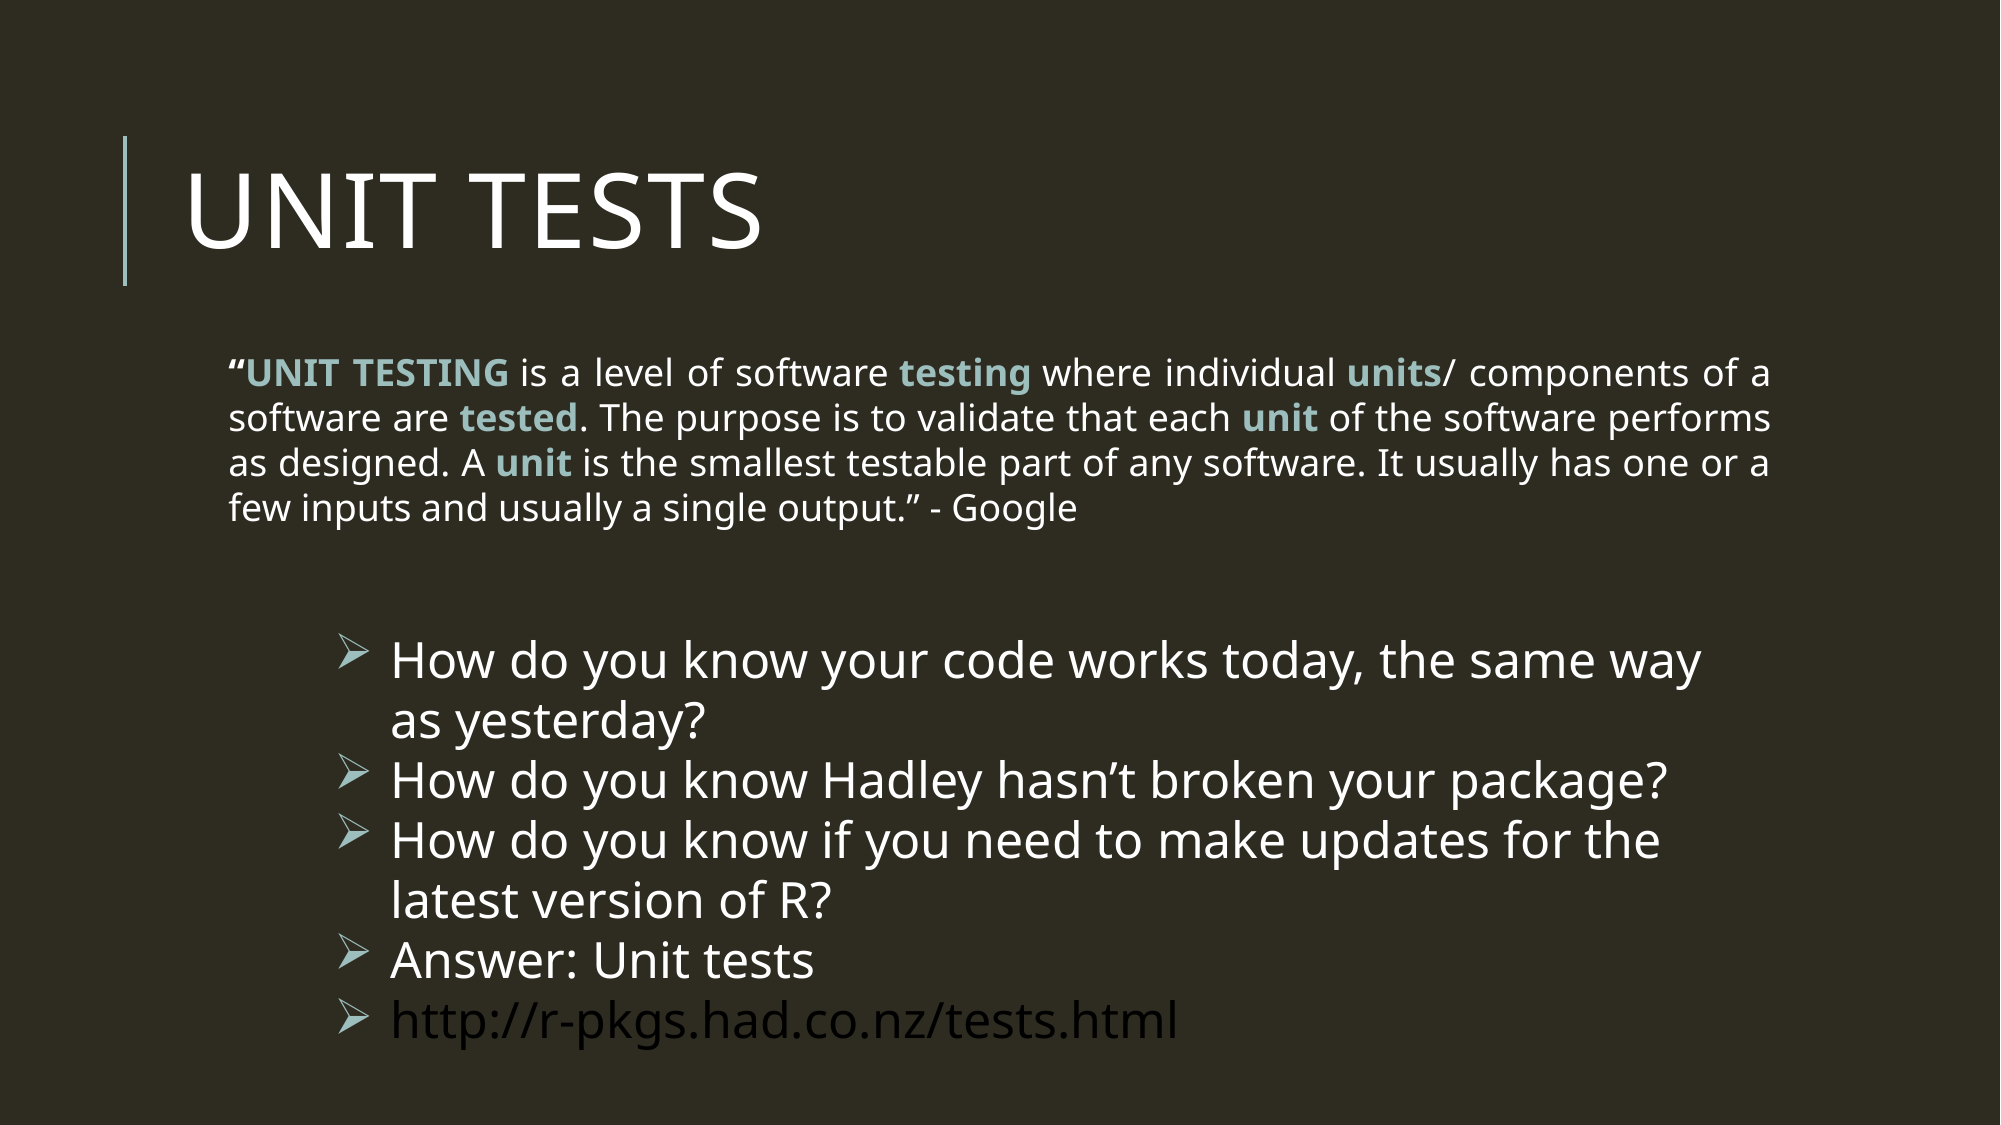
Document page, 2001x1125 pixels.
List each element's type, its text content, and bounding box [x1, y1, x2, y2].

title Unit tests [168, 96, 1763, 342]
text_box How do you know your code works today, the same way as yesterday? How do you know Hadley hasn’t broken your package? How do you know if you need to make updates for the latest version of R? Answer: Unit tests http://r-pkgs.had.co.nz/tests.html [319, 620, 1750, 1064]
text_box “UNIT TESTING is a level of software testing where individual units/ components of a software are tested. The purpose is to validate that each unit of the software performs as designed. A unit is the smallest testable part of any software. It usually has one or a few inputs and usually a single output.” - Google [213, 341, 1787, 582]
